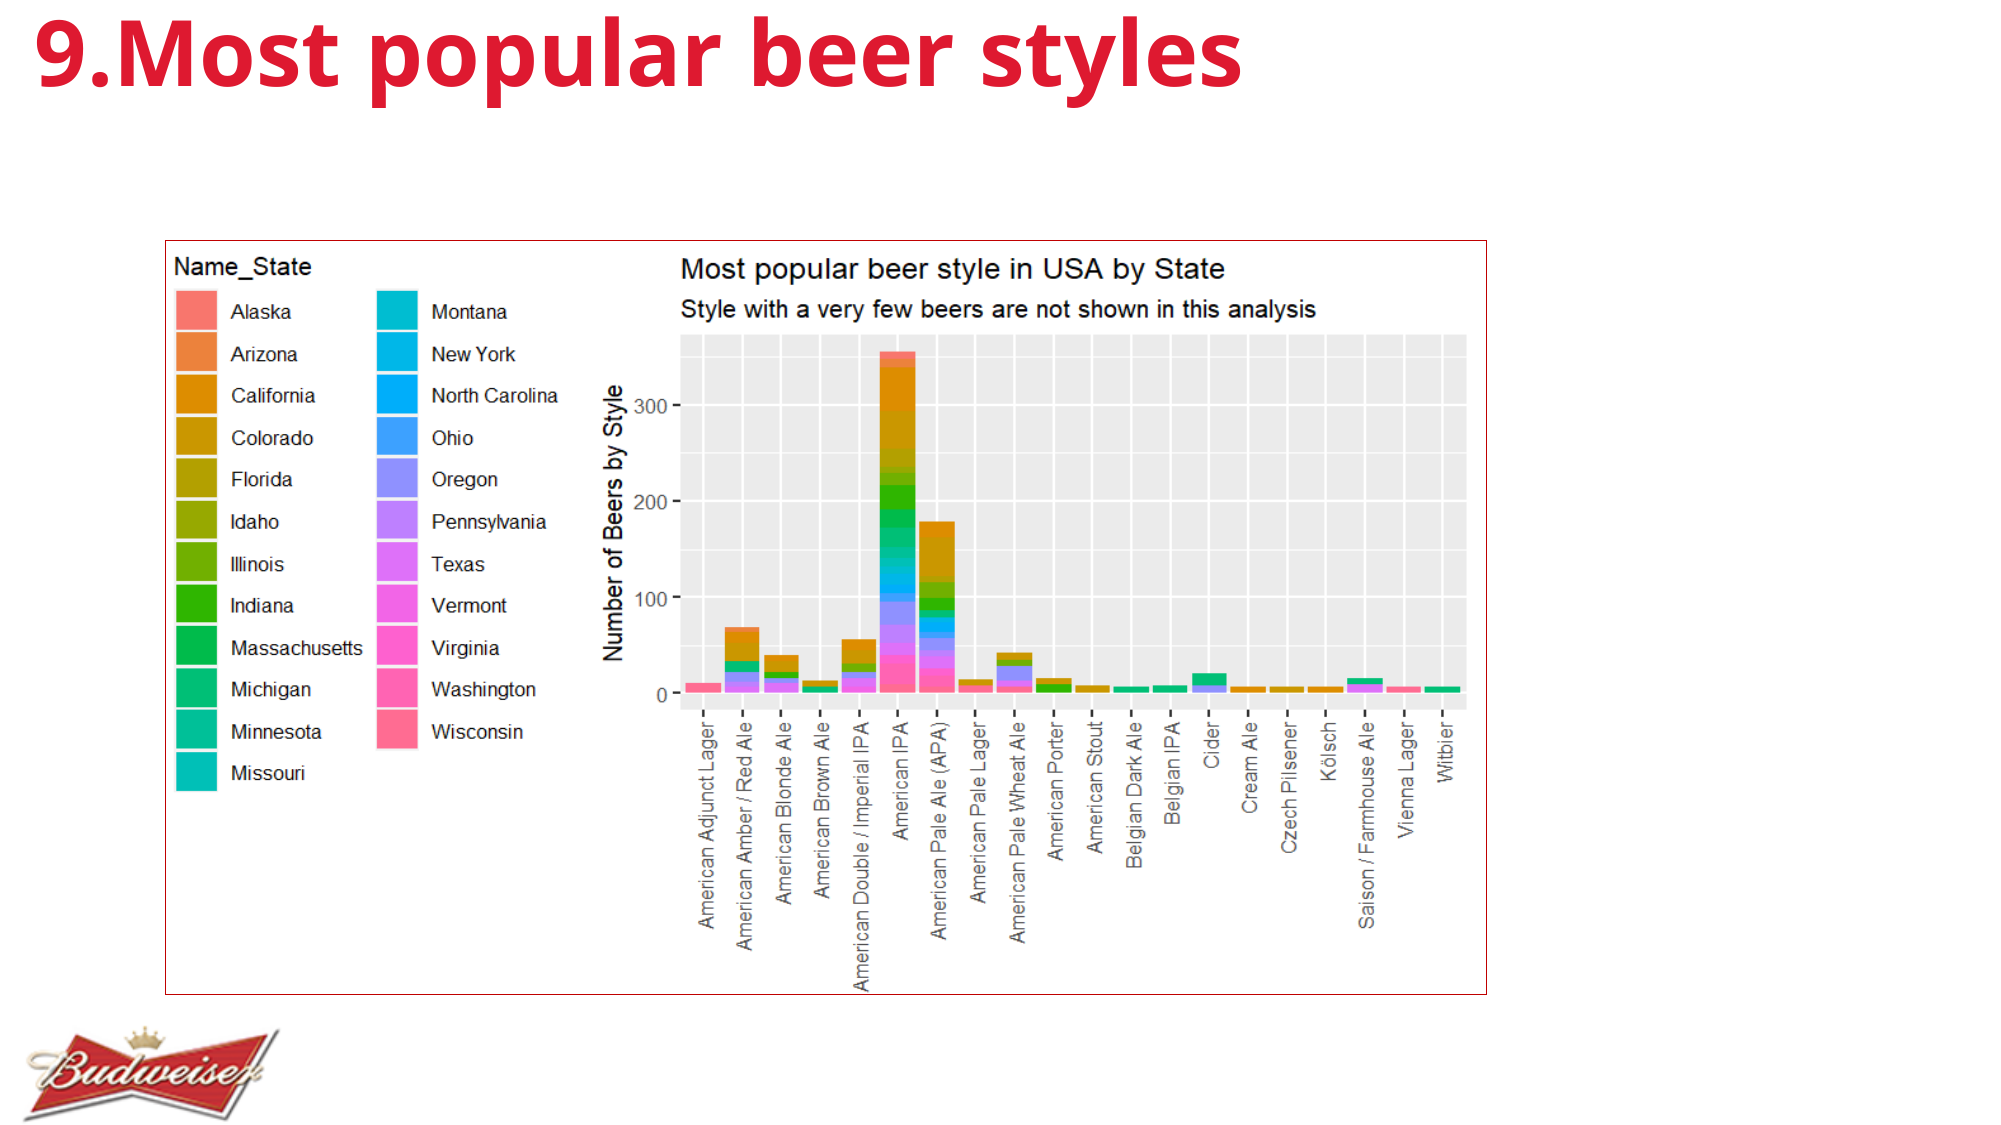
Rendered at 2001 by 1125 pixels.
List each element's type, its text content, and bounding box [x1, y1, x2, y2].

title 9.Most popular beer styles [19, 0, 1668, 218]
picture [17, 1020, 285, 1125]
picture [164, 240, 1487, 996]
